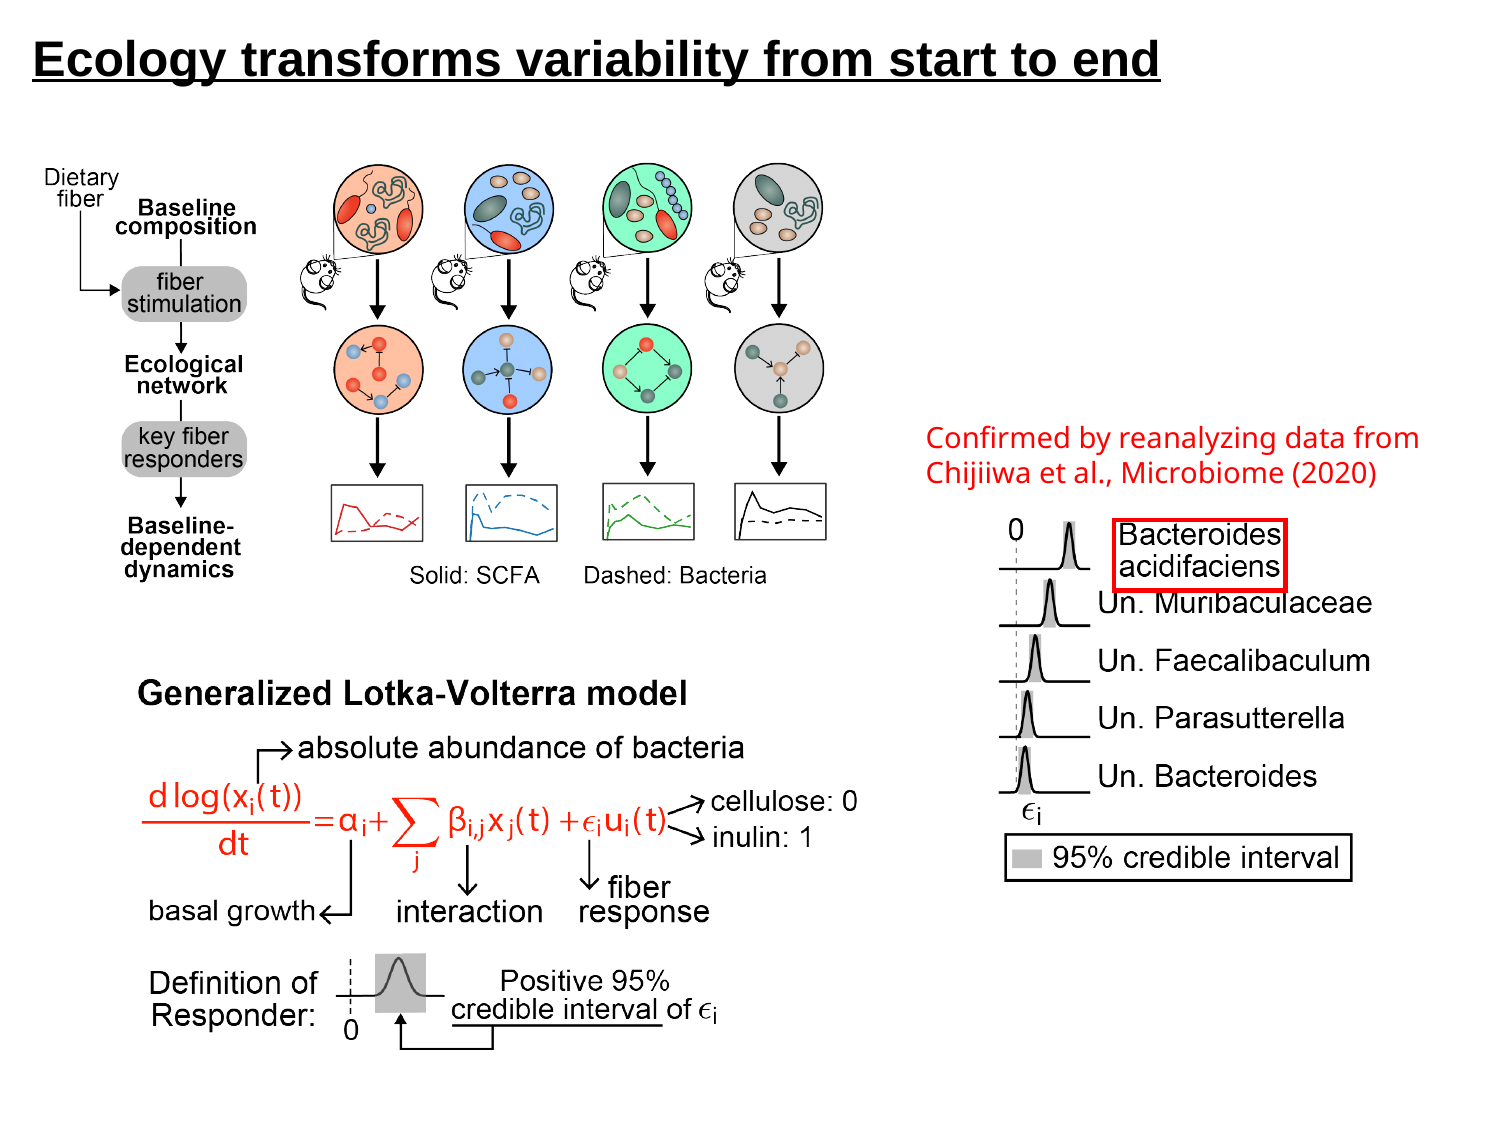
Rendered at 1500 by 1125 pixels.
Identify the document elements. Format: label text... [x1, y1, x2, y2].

picture [123, 654, 870, 1060]
picture [983, 591, 1405, 904]
text_box Ecology transforms variability from start to end [17, 18, 1177, 94]
picture [43, 158, 827, 591]
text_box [910, 412, 1490, 591]
